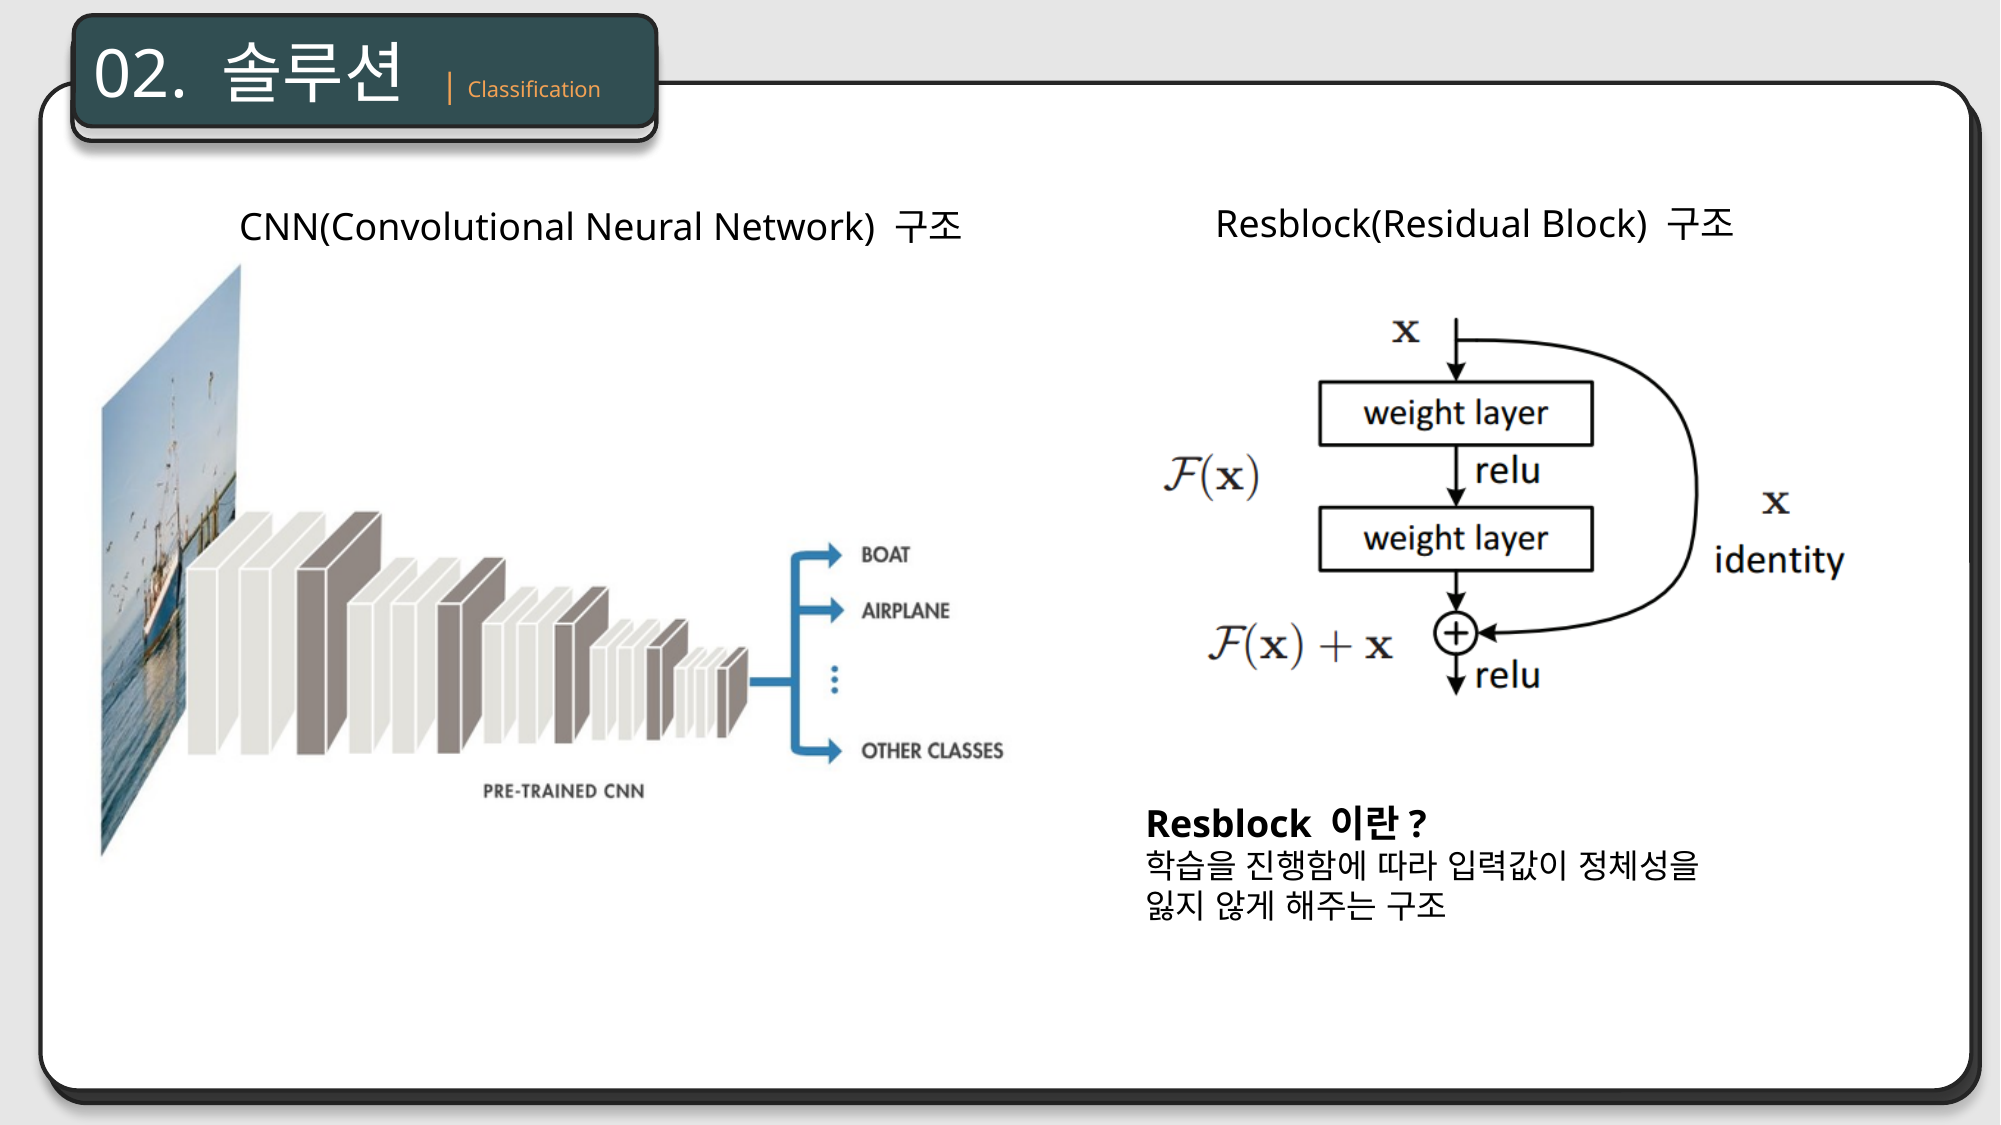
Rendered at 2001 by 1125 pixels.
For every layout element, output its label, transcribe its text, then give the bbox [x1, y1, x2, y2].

text_box [1956, 106, 1981, 1102]
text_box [72, 15, 657, 141]
text_box Resblock 이란? 학습을 진행함에 따라 입력값이 정체성을 잃지 않게 해주는 구조 [1131, 792, 1779, 933]
text_box Resblock(Residual Block) 구조 [1097, 192, 1854, 252]
text_box [39, 81, 1973, 1092]
picture [72, 252, 1859, 935]
text_box CNN(Convolutional Neural Network) 구조 [223, 195, 980, 252]
